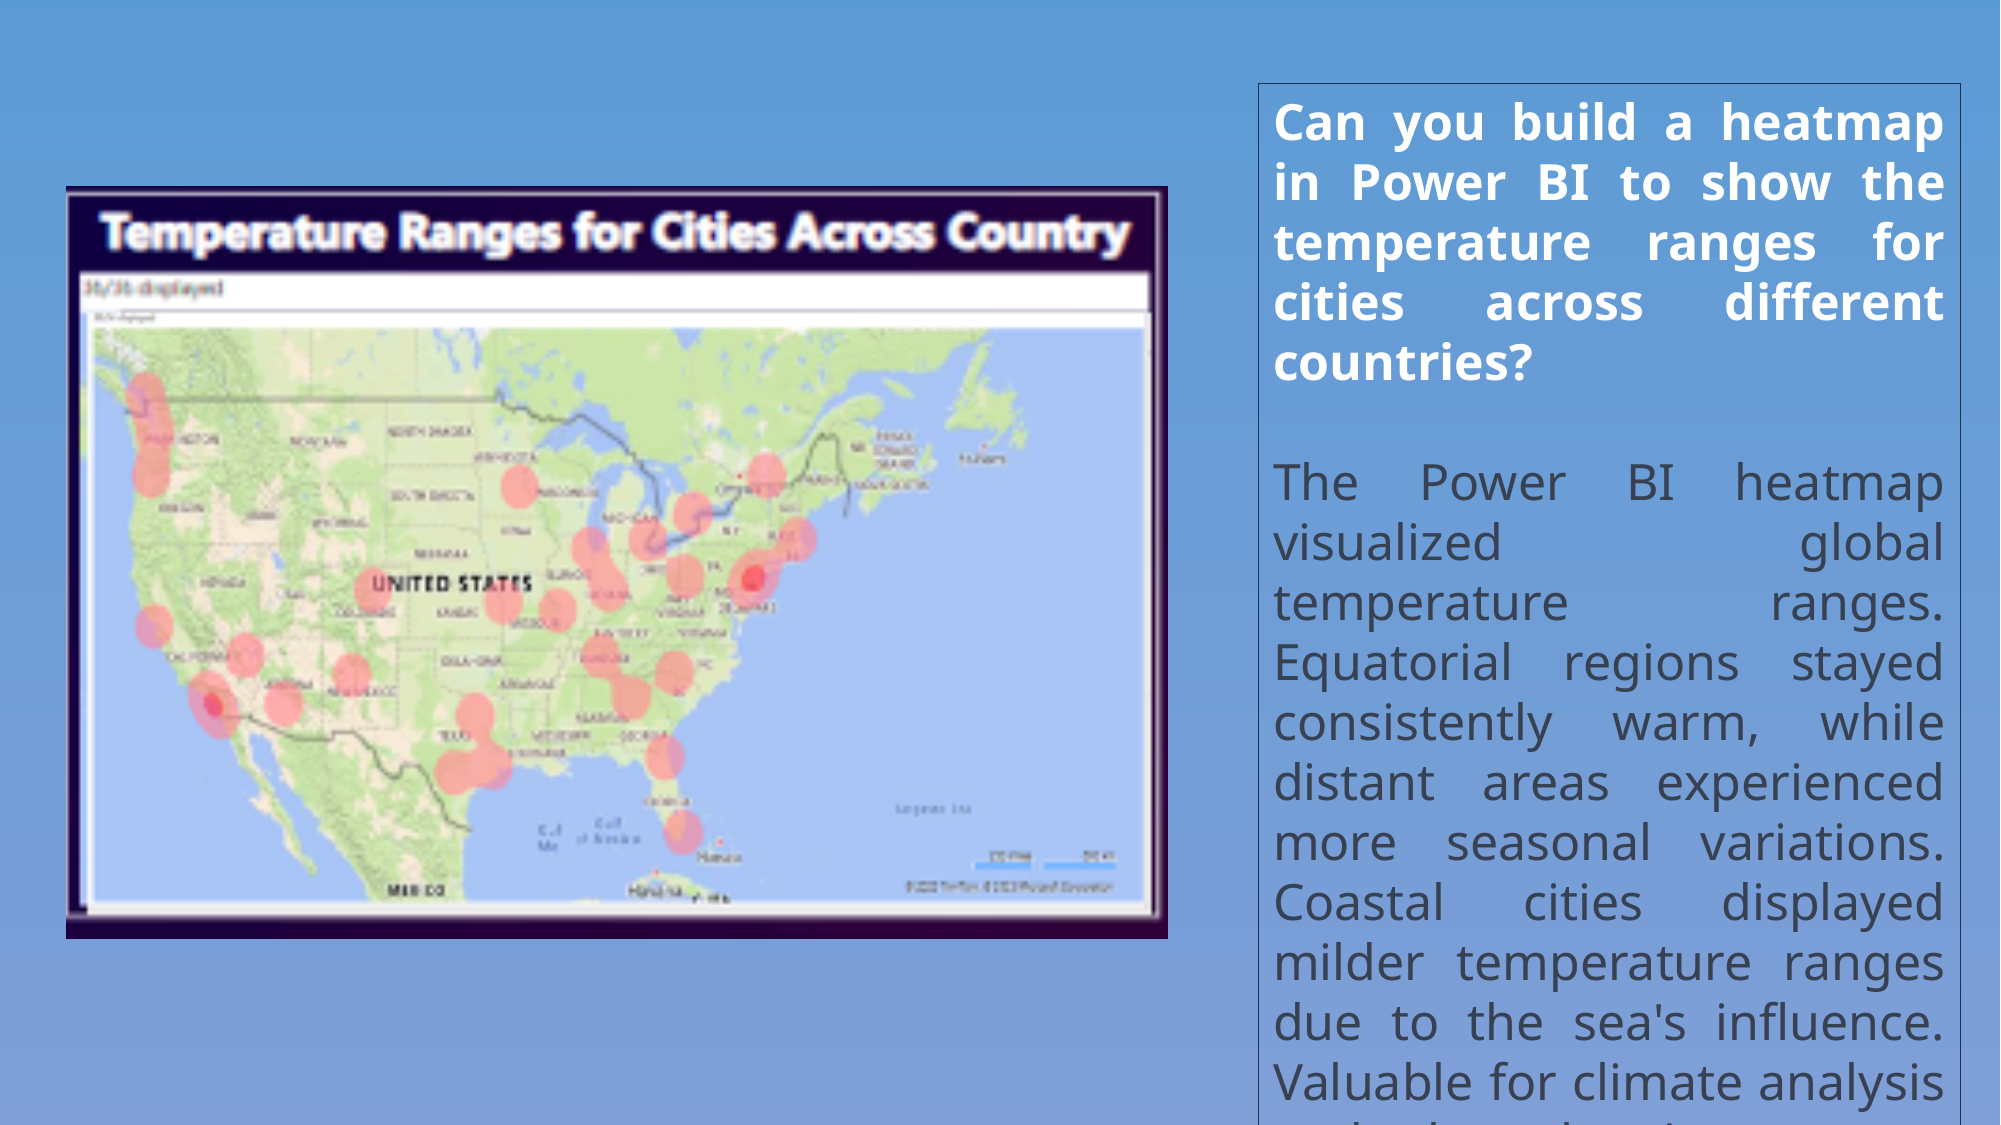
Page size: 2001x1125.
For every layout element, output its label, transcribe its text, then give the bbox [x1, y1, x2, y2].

picture [66, 186, 1168, 939]
text_box Can you build a heatmap in Power BI to show the temperature ranges for cities across different countries? The Power BI heatmap visualized global temperature ranges. Equatorial regions stayed consistently warm, while distant areas experienced more seasonal variations. Coastal cities displayed milder temperature ranges due to the sea's influence. Valuable for climate analysis and urban planning. [1258, 83, 1961, 1125]
